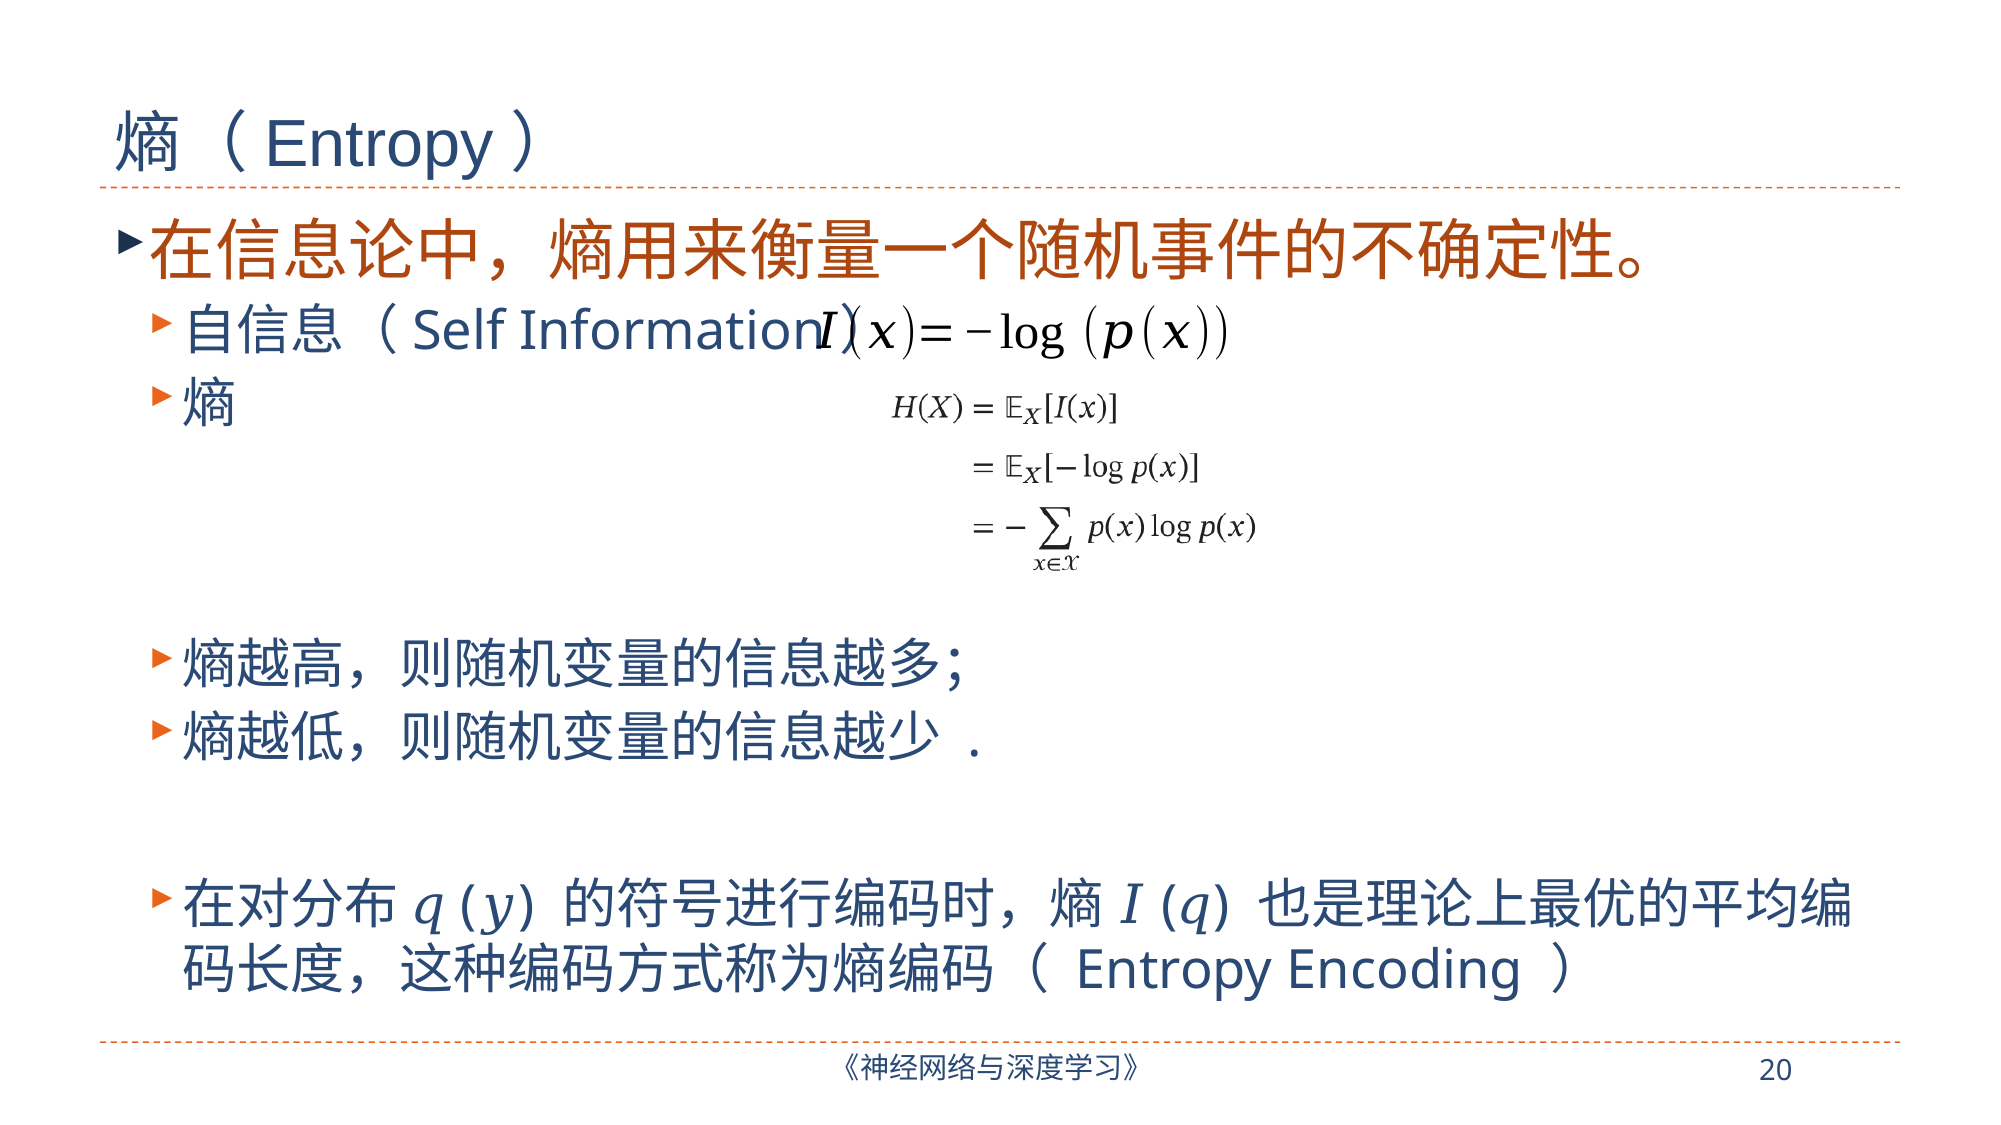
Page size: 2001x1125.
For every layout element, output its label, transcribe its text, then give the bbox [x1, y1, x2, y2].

list 在信息论中，熵用来衡量一个随机事件的不确定性。 自信息（Self Information） 熵 熵越高，则随机变量的信息越多； 熵越低，则随机变量的信息越少 . 在对分布 𝑞(𝑦) 的符号进行编码时，熵 𝐼(𝑞) 也是理论上最优的平均编码长度，这种编码方式称为熵编码（ Entropy Encoding ） [99, 200, 1900, 1006]
title 熵（Entropy） [99, 24, 1900, 188]
picture [887, 374, 1258, 587]
